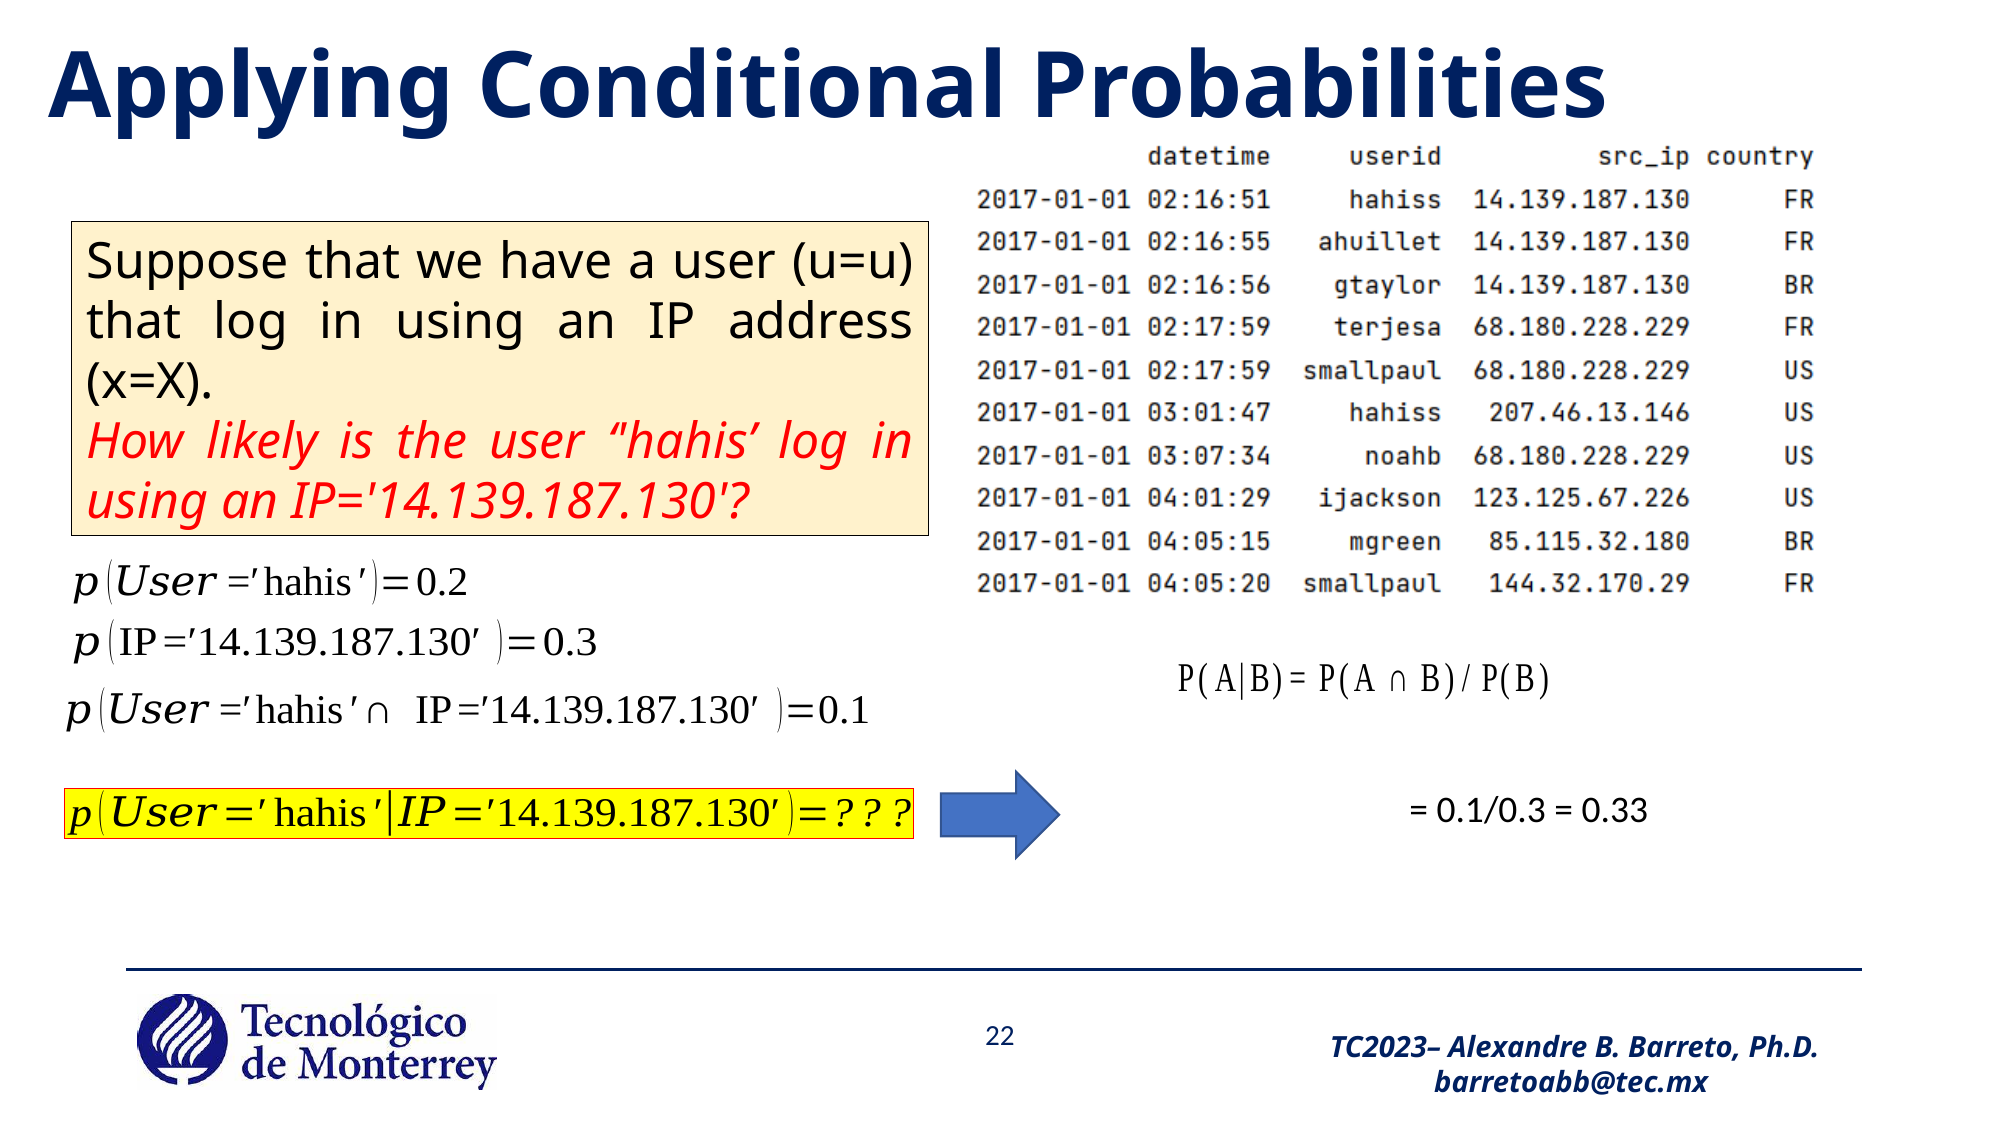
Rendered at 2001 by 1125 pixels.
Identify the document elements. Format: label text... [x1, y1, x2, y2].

picture [974, 137, 1857, 628]
title Applying Conditional Probabilities [33, 19, 1759, 156]
picture [137, 994, 497, 1090]
text_box Suppose that we have a user (u=u) that log in using an IP address (x=X). How likely is the user ‘'hahis’ log in using an IP='14.139.187.130'? [71, 221, 929, 536]
text_box [939, 769, 1061, 861]
